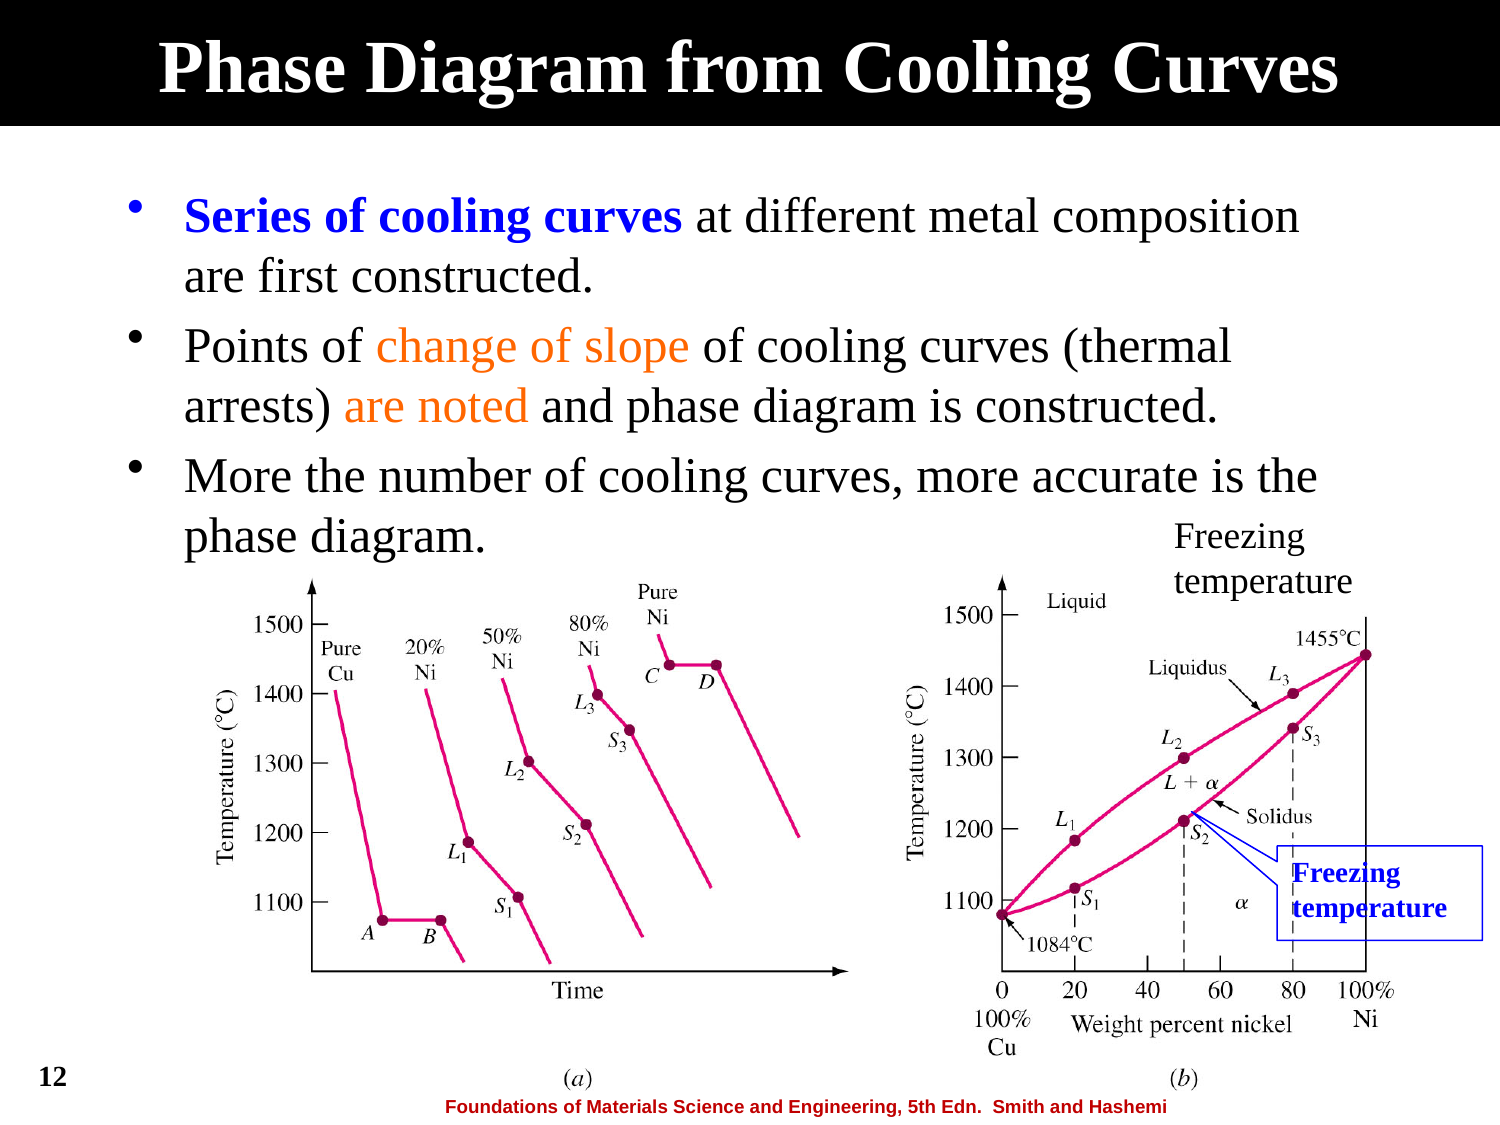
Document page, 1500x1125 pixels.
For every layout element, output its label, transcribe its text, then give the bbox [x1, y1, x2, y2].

text_box Freezing temperature [1158, 503, 1396, 574]
text_box Freezing temperature [1399, 845, 1483, 941]
slide_number 12 [0, 1049, 83, 1125]
list Series of cooling curves at different metal composition are first constructed. Points of change of slope of cooling curves (thermal arrests) are noted and phase diagram is constructed. More the number of cooling curves, more accurate is the phase diagram. [112, 174, 1388, 1000]
picture [210, 573, 1395, 1091]
title Phase Diagram from Cooling Curves [0, 0, 1500, 126]
